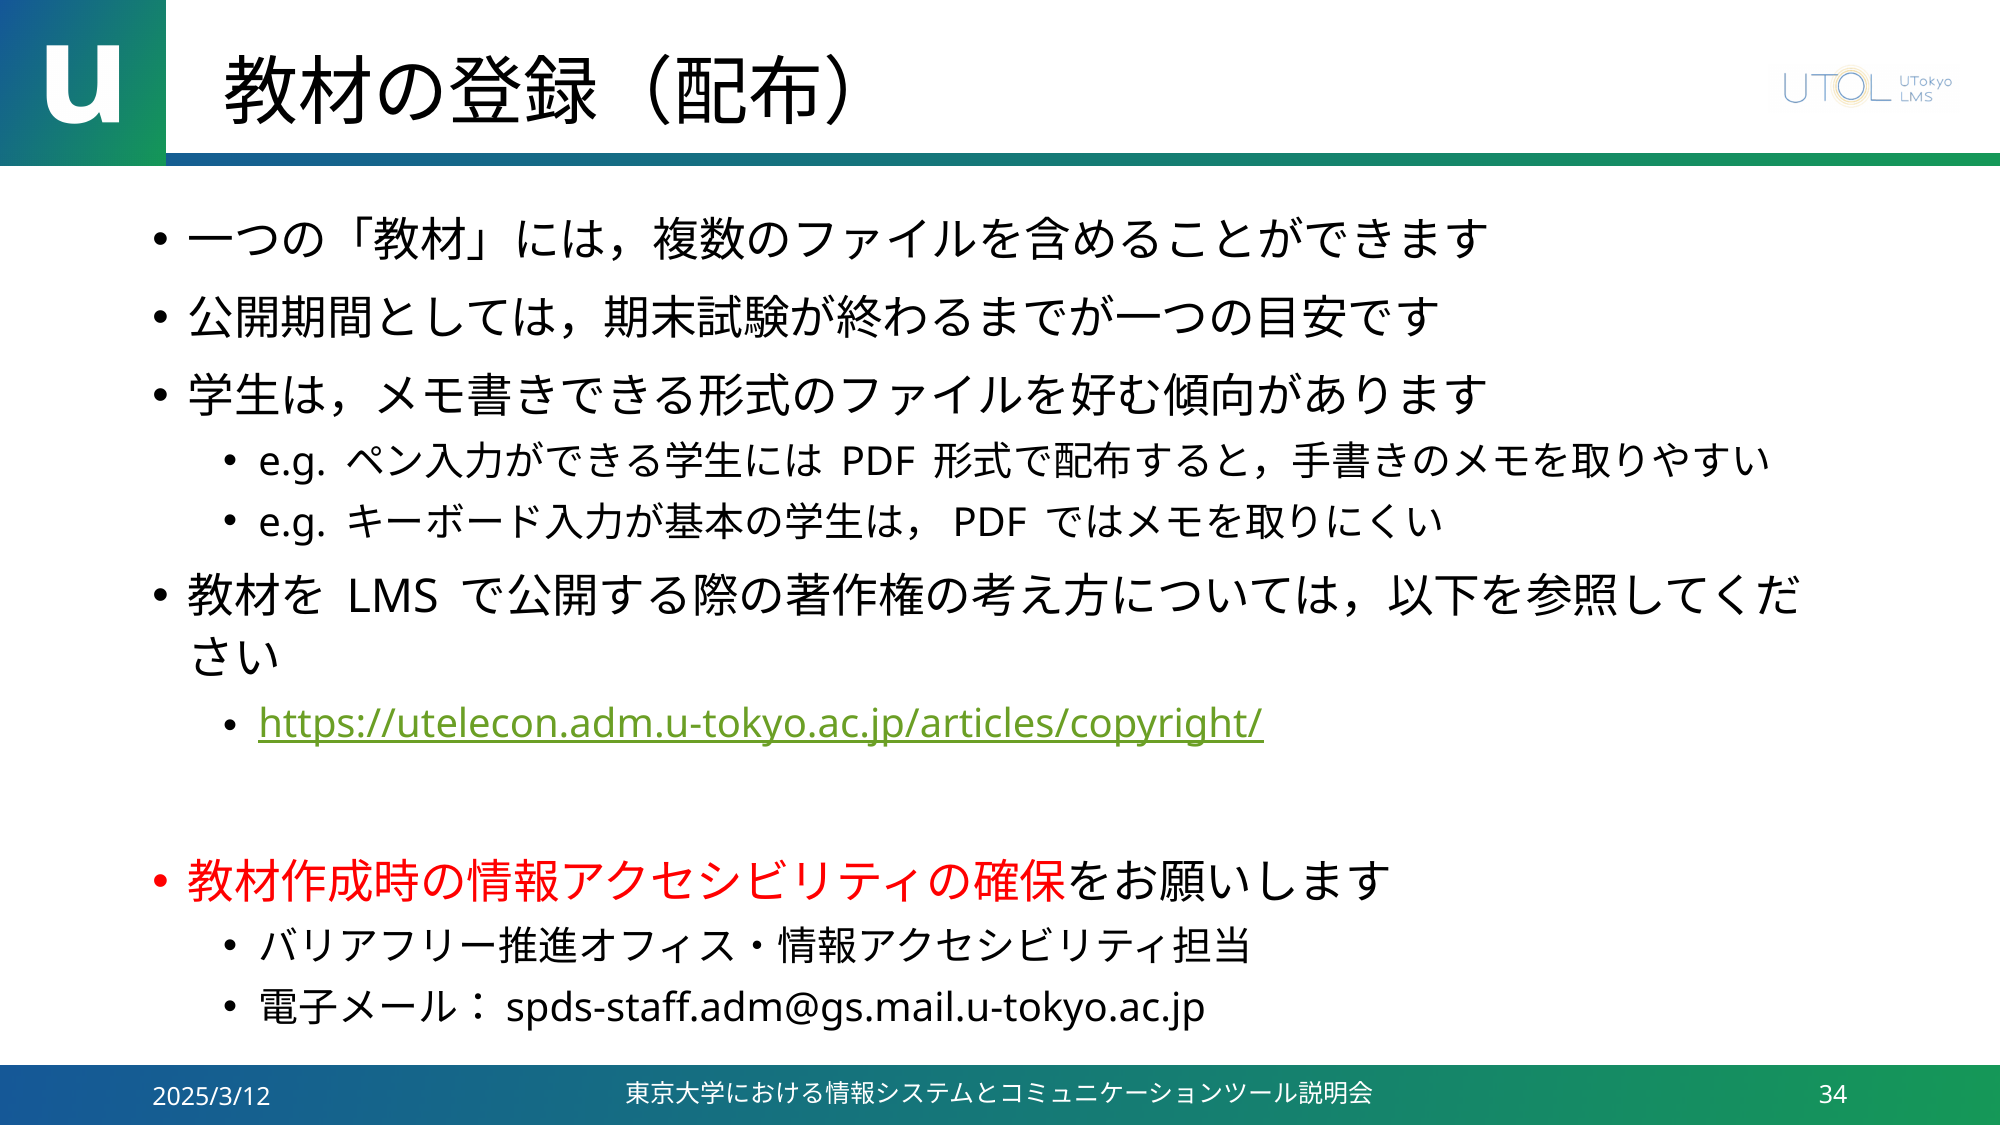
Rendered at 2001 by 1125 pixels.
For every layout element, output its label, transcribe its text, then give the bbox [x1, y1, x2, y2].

picture [0, 0, 2000, 166]
title 教材の登録（配布） [208, 35, 1863, 154]
picture [0, 1065, 2000, 1125]
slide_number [137, 1074, 588, 1117]
picture [1767, 64, 1961, 114]
slide_number 34 [1412, 1074, 1863, 1117]
footer 東京大学における情報システムとコミュニケーションツール説明会 [607, 1074, 1393, 1117]
list 一つの「教材」には，複数のファイルを含めることができます 公開期間としては，期末試験が終わるまでが一つの目安です 学生は，メモ書きできる形式のファイルを好む傾向があります e.g. ペン入力ができる学生には PDF 形式で配布すると，手書きのメモを取りやすい e.g. キーボード入力が基本の学生は，PDF ではメモを取りにくい 教材を LMS で公開する際の著作権の考え方については，以下を参照してください https://utelecon.adm.u-tokyo.ac.jp/articles/copyright/ 教材作成時の情報アクセシビリティの確保をお願いします バリアフリー推進オフィス・情報アクセシビリティ担当 電子メール：spds-staff.adm@gs.mail.u-tokyo.ac.jp [137, 197, 1863, 1047]
